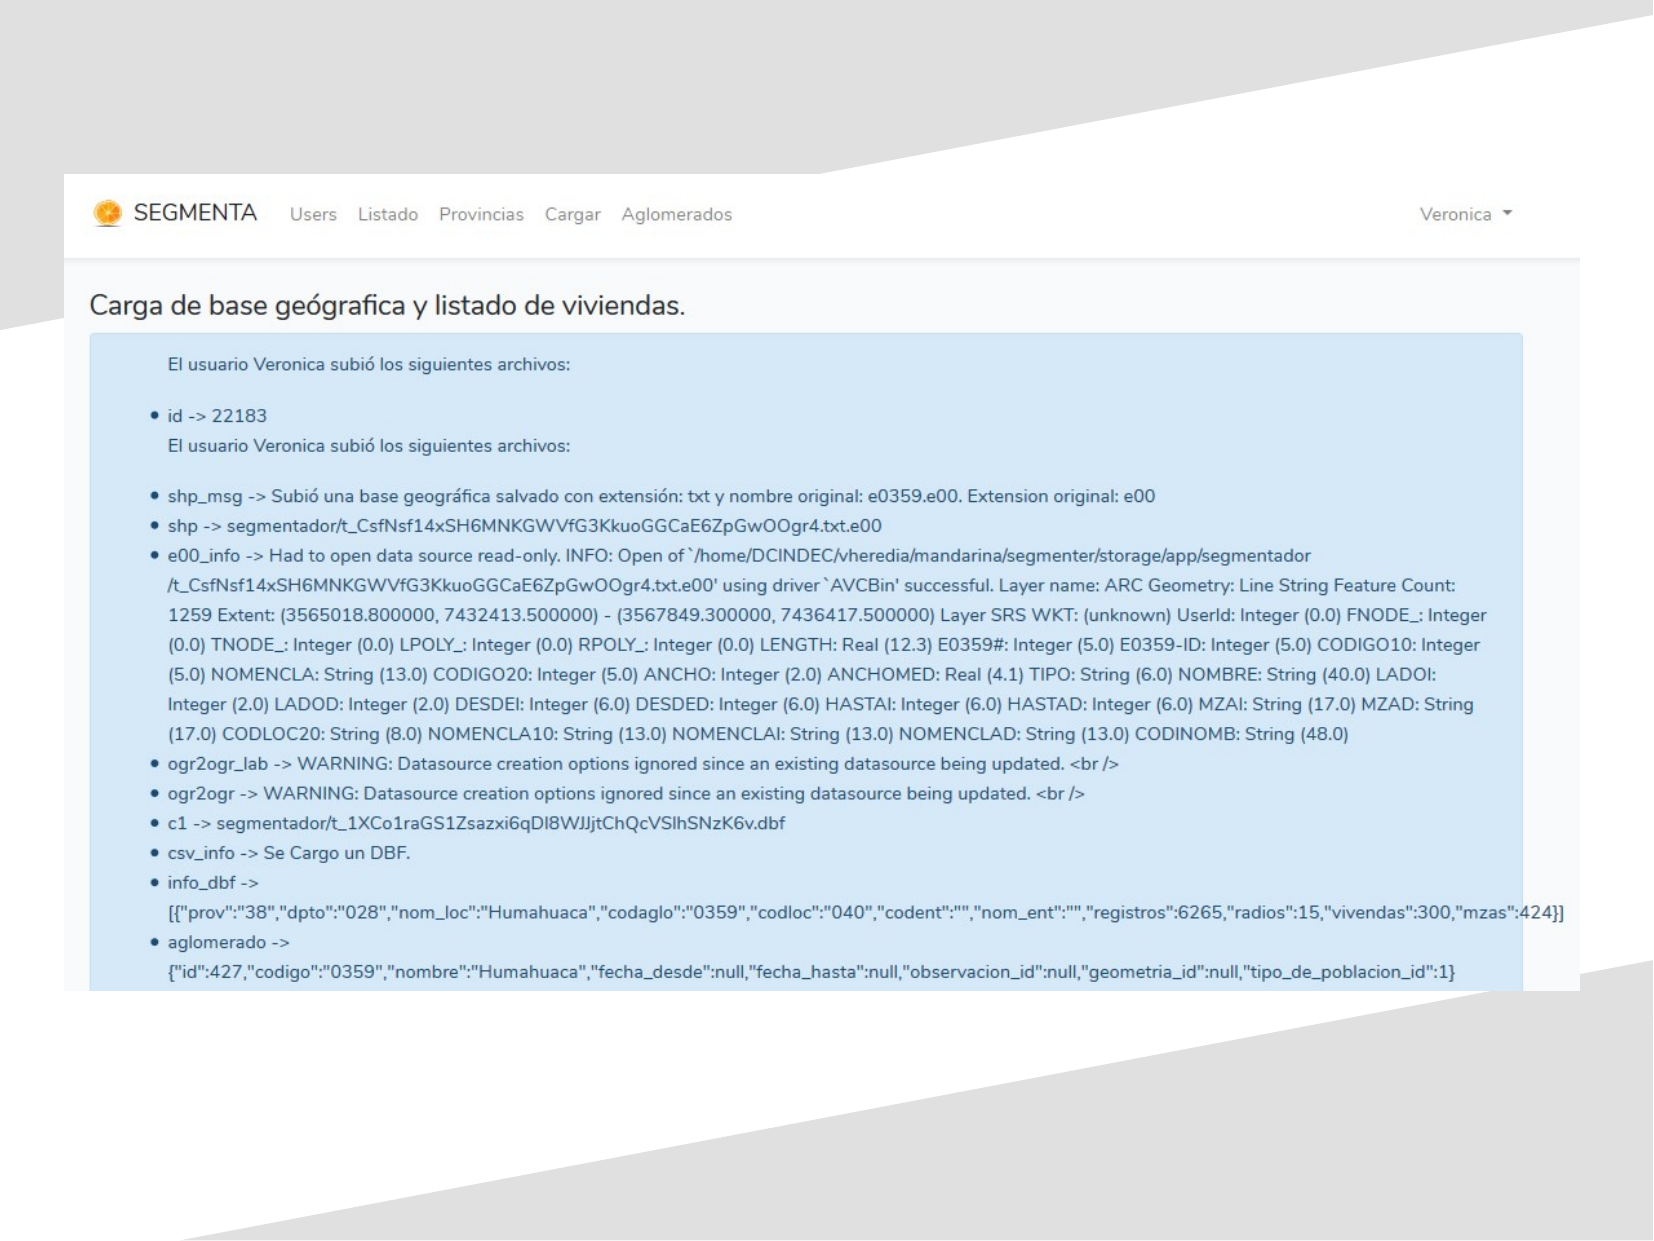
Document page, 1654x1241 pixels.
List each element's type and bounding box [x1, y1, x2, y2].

picture [64, 174, 1580, 991]
